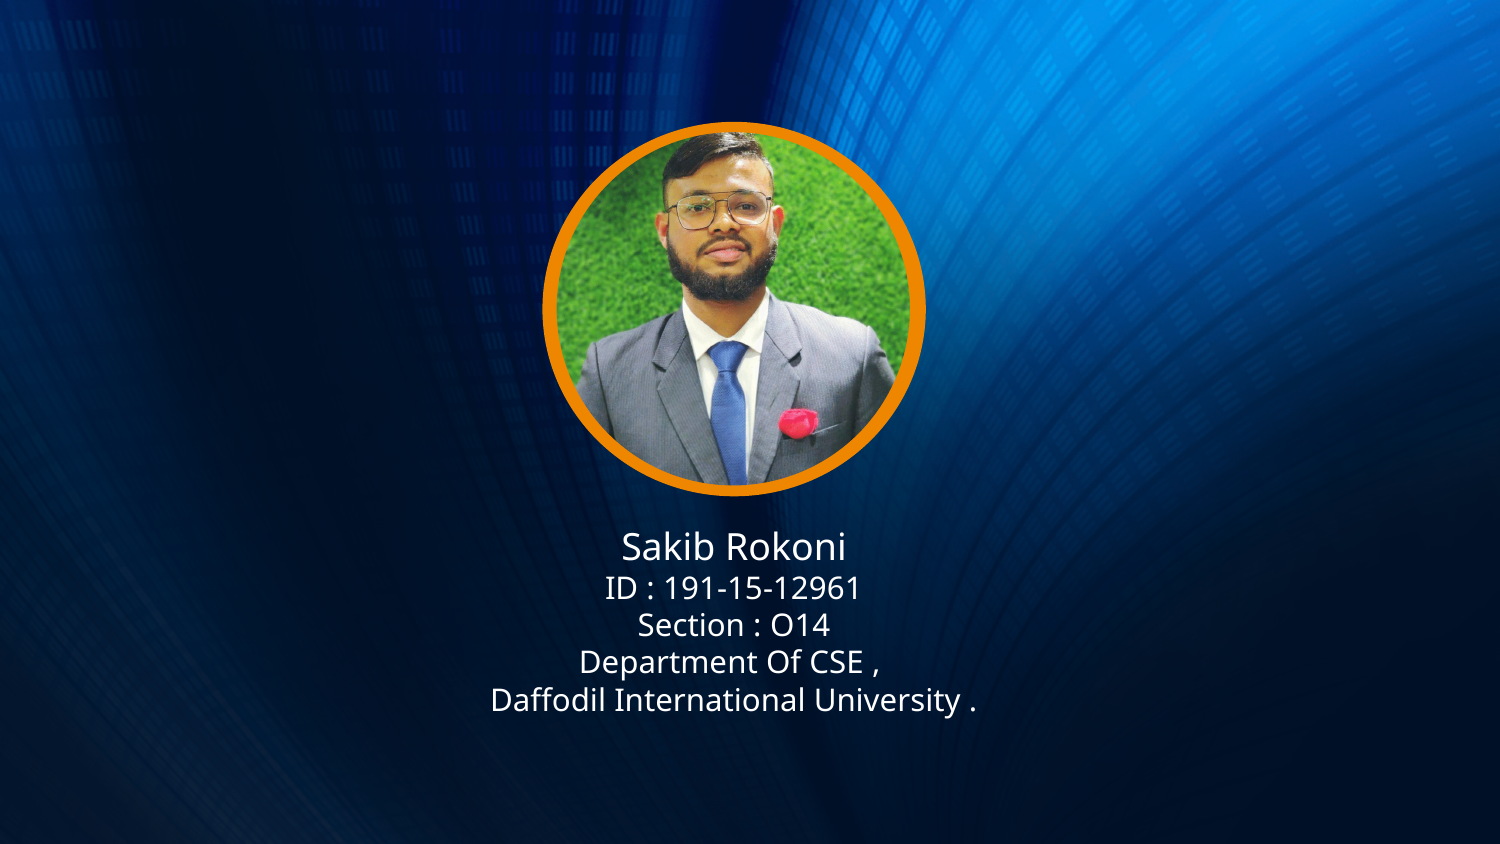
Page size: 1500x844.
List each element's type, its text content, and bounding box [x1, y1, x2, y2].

text_box Sakib Rokoni ID : 191-15-12961 Section : O14 Department Of CSE , Daffodil International University . [459, 515, 1009, 771]
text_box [542, 121, 927, 497]
picture [0, 0, 1500, 844]
